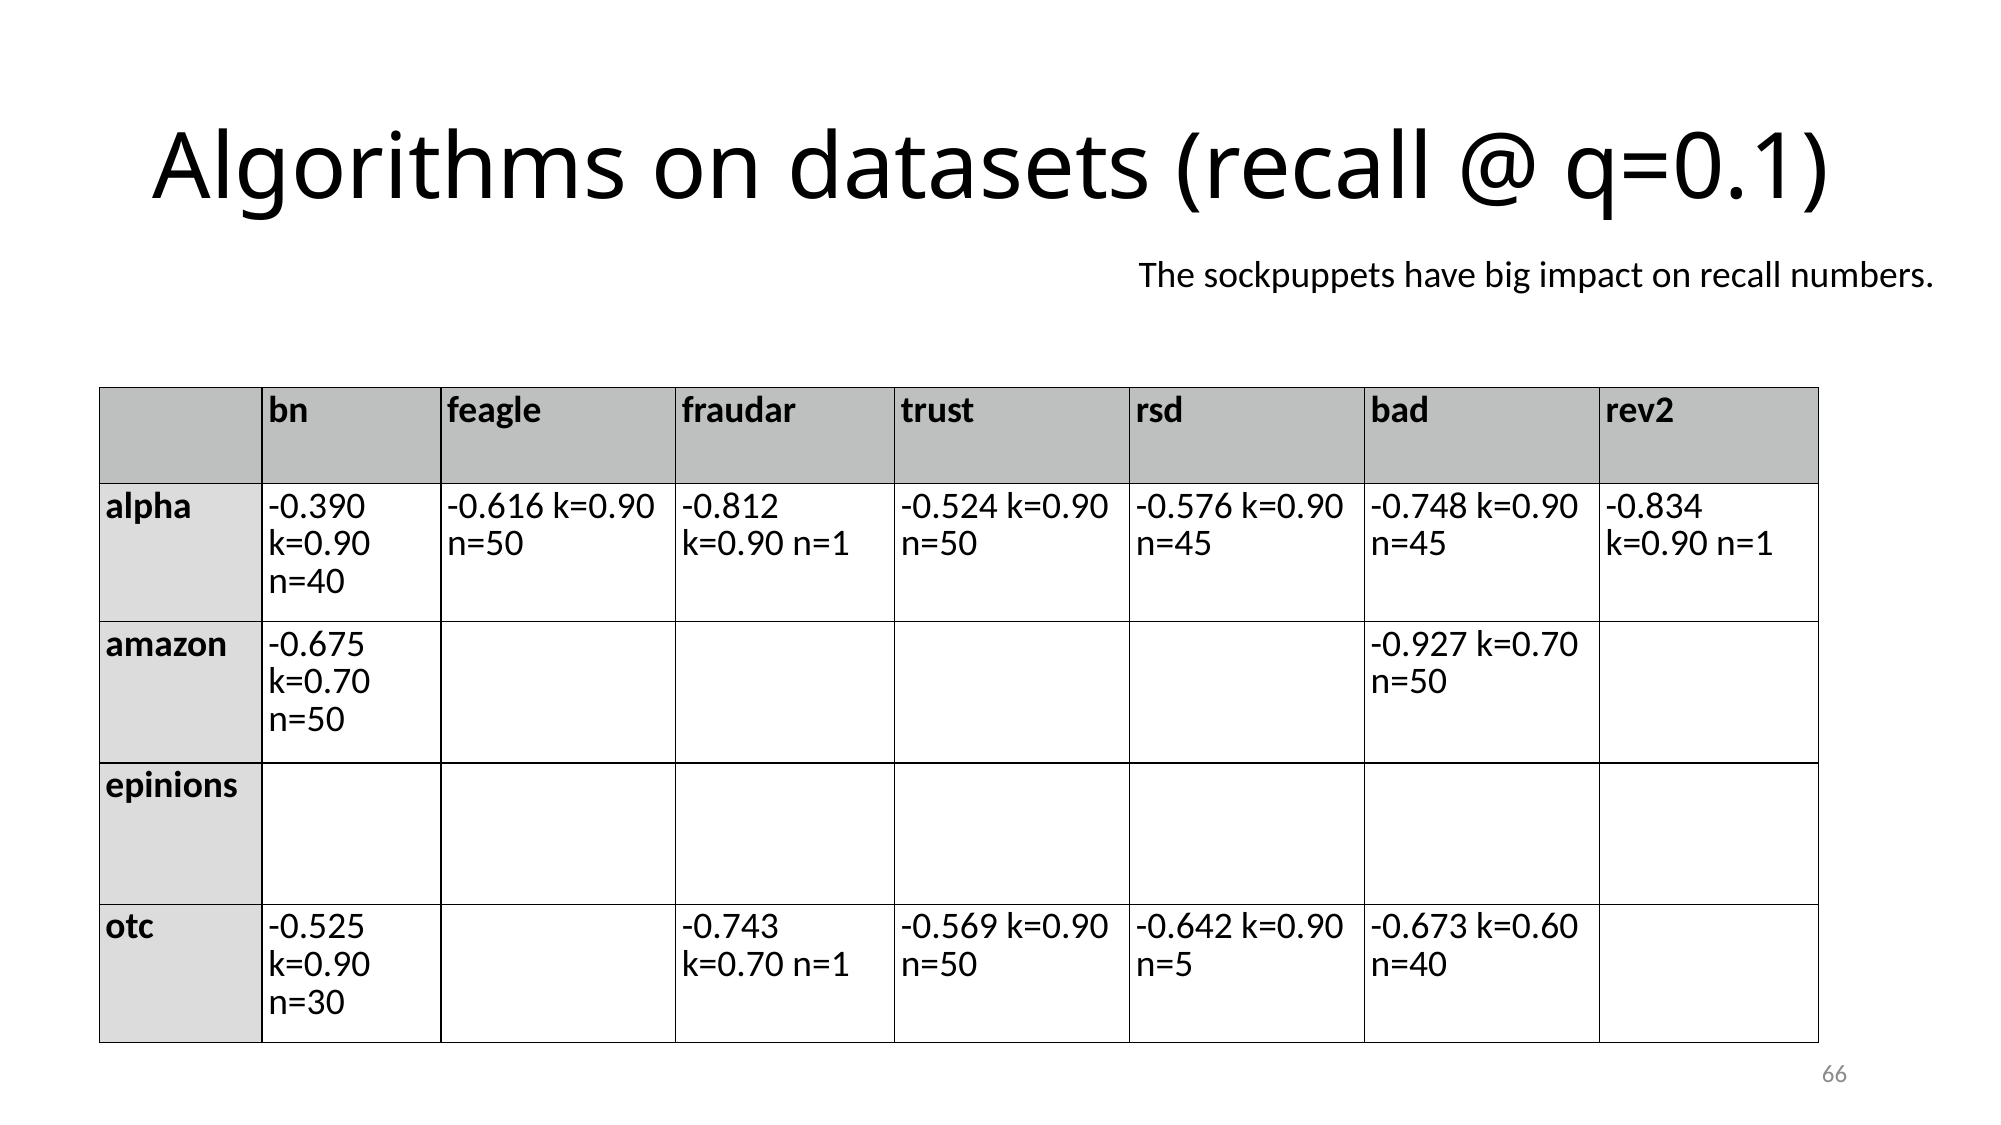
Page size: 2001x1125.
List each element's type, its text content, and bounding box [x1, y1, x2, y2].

table_cell [676, 764, 894, 904]
table_cell alpha [100, 484, 261, 621]
table_cell [1365, 764, 1599, 904]
table_cell -0.748 k=0.90 n=45 [1365, 484, 1599, 621]
text_box The sockpuppets have big impact on recall numbers. [1123, 242, 1951, 302]
table_header [100, 388, 261, 483]
table_cell [442, 905, 675, 1042]
table_cell [442, 764, 675, 904]
table_cell [1600, 905, 1818, 1042]
table_cell -0.675 k=0.70 n=50 [263, 622, 440, 762]
table_cell otc [100, 905, 261, 1042]
table_cell -0.524 k=0.90 n=50 [895, 484, 1129, 621]
table_cell -0.743 k=0.70 n=1 [676, 905, 894, 1042]
table_cell -0.576 k=0.90 n=45 [1130, 484, 1364, 621]
table_header feagle [442, 388, 675, 483]
table_cell [1130, 622, 1364, 762]
table_cell [895, 622, 1129, 762]
table_header rsd [1130, 388, 1364, 483]
table_cell -0.525 k=0.90 n=30 [263, 905, 440, 1042]
table_cell [676, 622, 894, 762]
table_cell -0.642 k=0.90 n=5 [1130, 905, 1364, 1042]
table_header bad [1365, 388, 1599, 483]
table_cell [1600, 622, 1818, 762]
table_cell -0.673 k=0.60 n=40 [1365, 905, 1599, 1042]
table_cell -0.812 k=0.90 n=1 [676, 484, 894, 621]
table_header rev2 [1600, 388, 1818, 483]
table_cell -0.927 k=0.70 n=50 [1365, 622, 1599, 762]
table_cell [895, 764, 1129, 904]
title Algorithms on datasets (recall @ q=0.1) [137, 59, 1863, 278]
table_header fraudar [676, 388, 894, 483]
table_cell epinions [100, 764, 261, 904]
table_cell -0.390 k=0.90 n=40 [263, 484, 440, 621]
table_cell [1130, 764, 1364, 904]
table_cell -0.616 k=0.90 n=50 [442, 484, 675, 621]
table_header bn [263, 388, 440, 483]
table_cell amazon [100, 622, 261, 762]
table_cell [263, 764, 440, 904]
table_cell -0.569 k=0.90 n=50 [895, 905, 1129, 1042]
slide_number 66 [1412, 1042, 1863, 1103]
table_cell -0.834 k=0.90 n=1 [1600, 484, 1818, 621]
table_cell [442, 622, 675, 762]
table_header trust [895, 388, 1129, 483]
table_cell [1600, 764, 1818, 904]
